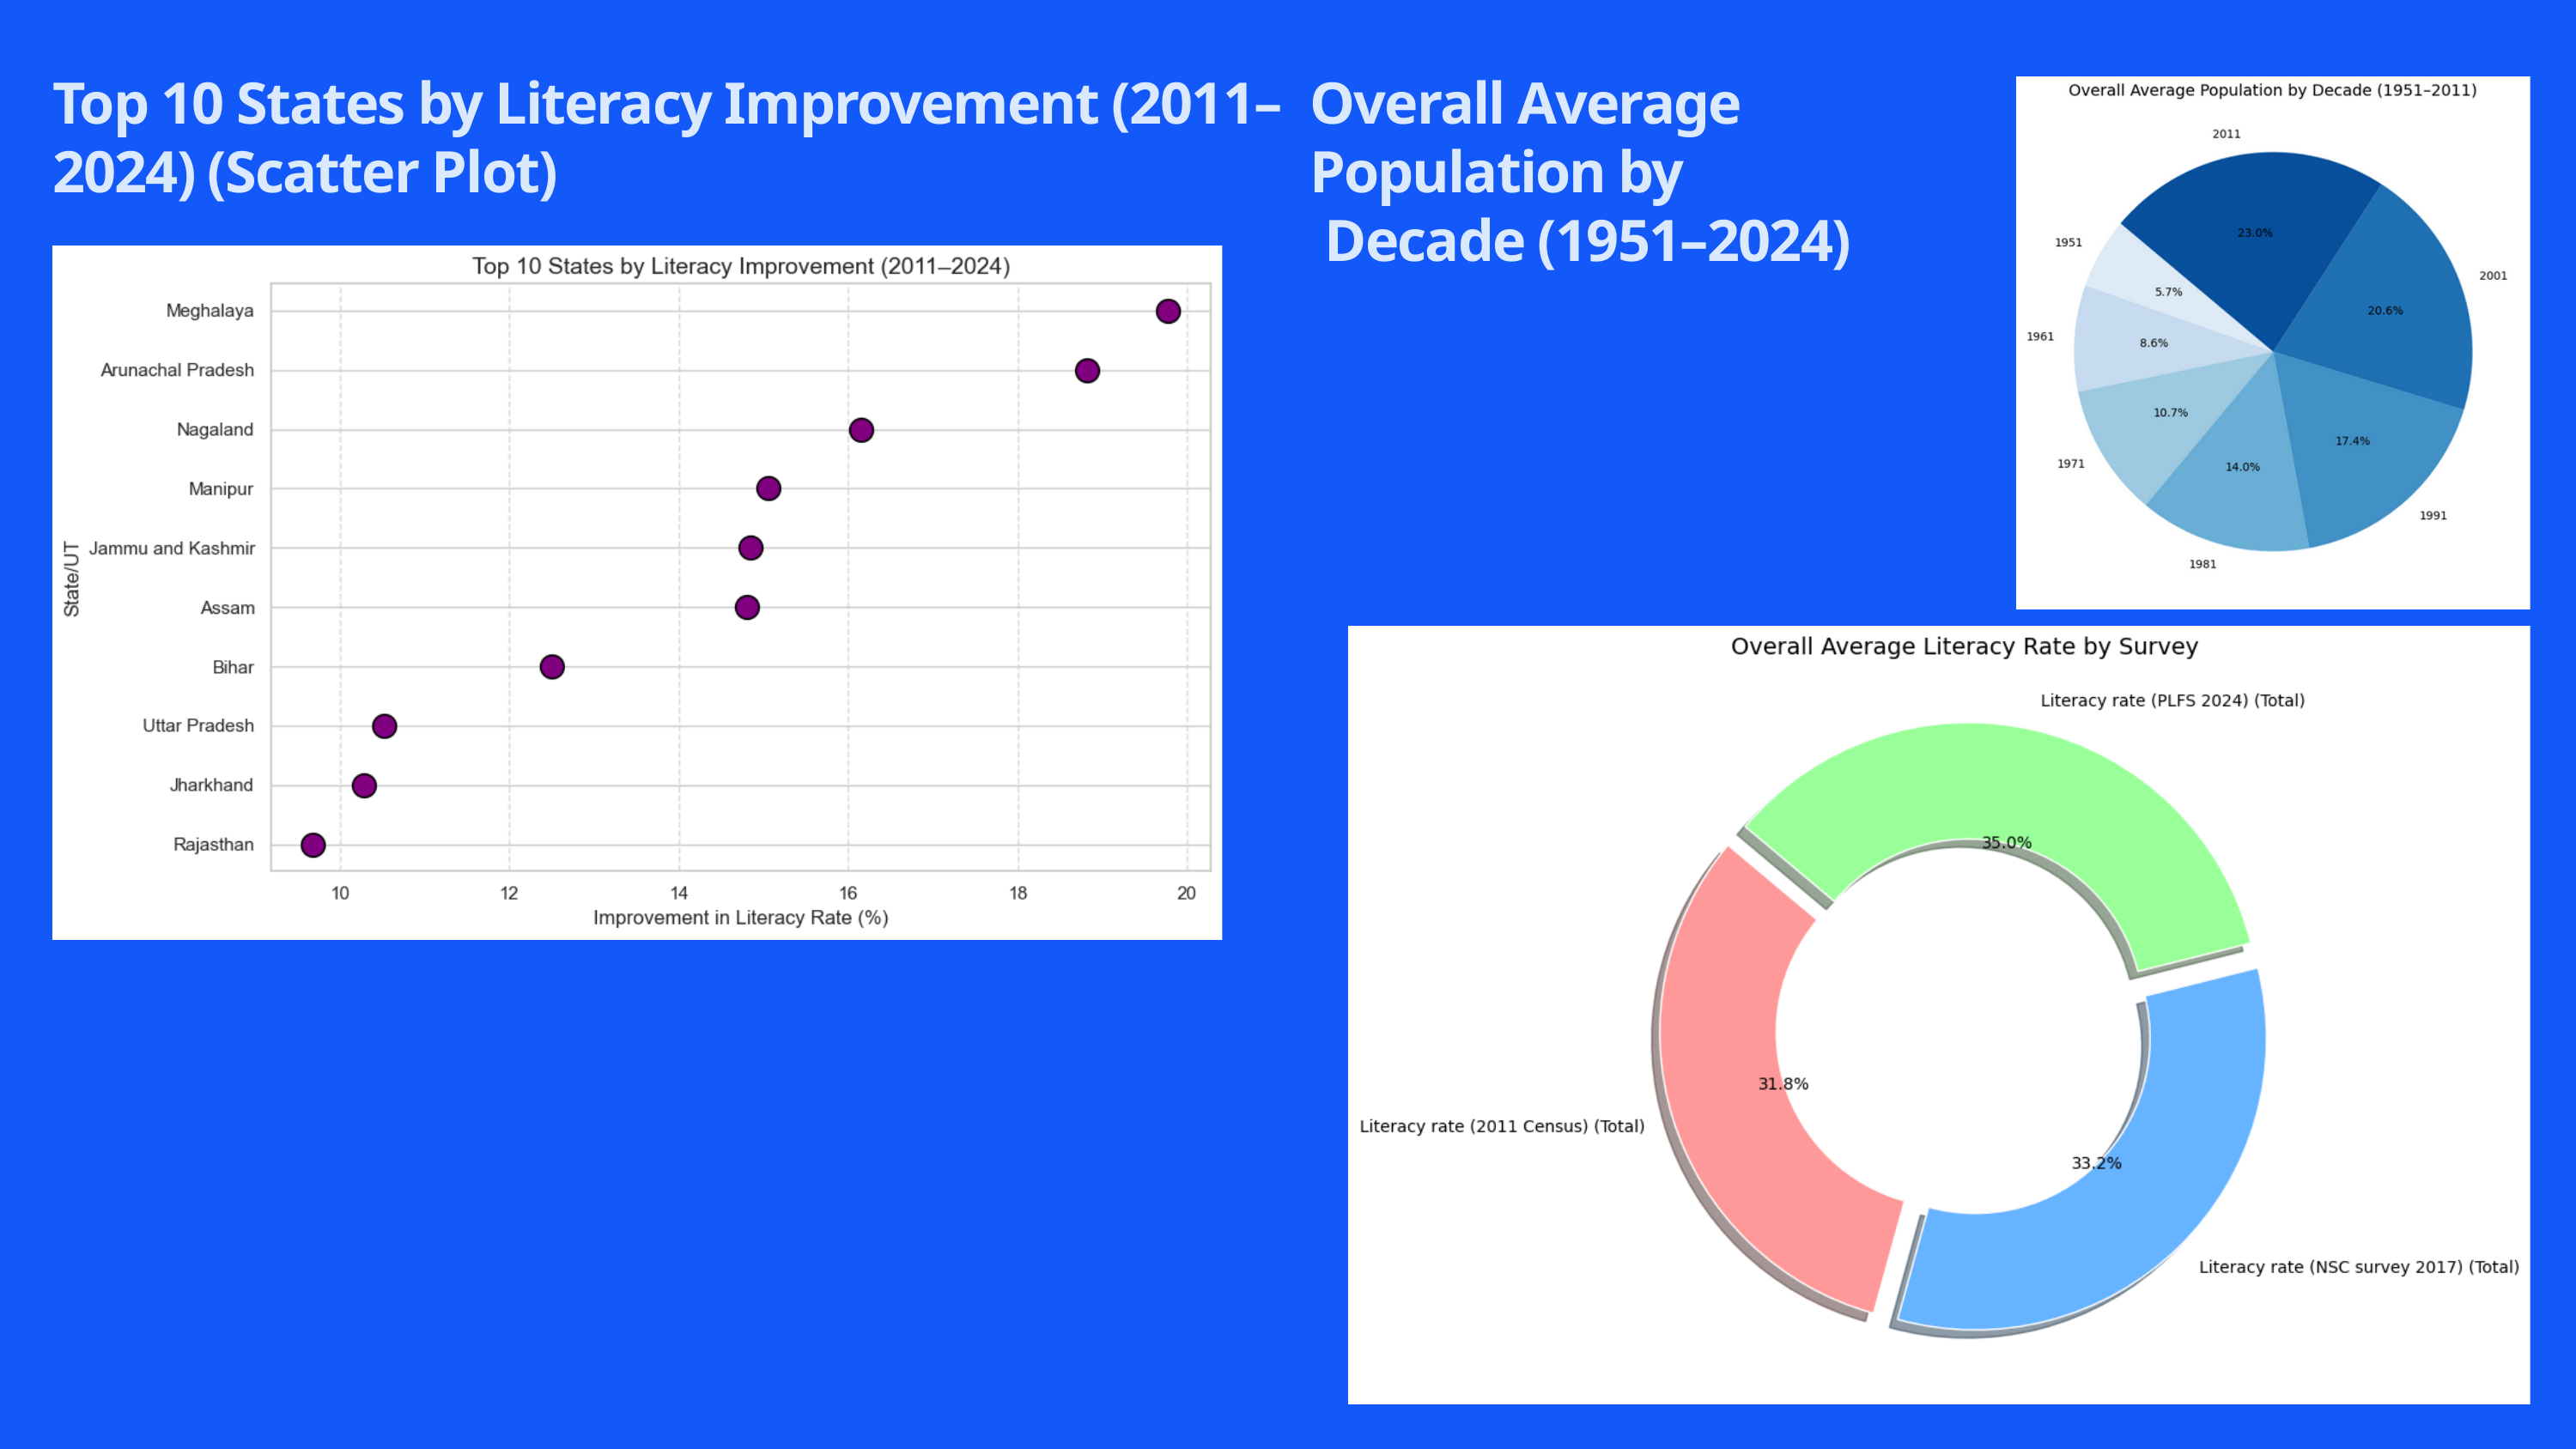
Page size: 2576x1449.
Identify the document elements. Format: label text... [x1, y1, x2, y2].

text_box Top 10 States by Literacy Improvement (2011–2024) (Scatter Plot) [52, 67, 1309, 205]
text_box [1347, 626, 2530, 1404]
text_box [2016, 76, 2530, 609]
text_box [52, 246, 1223, 940]
text_box Overall Average Population by Decade (1951–2024) [1309, 67, 1983, 342]
